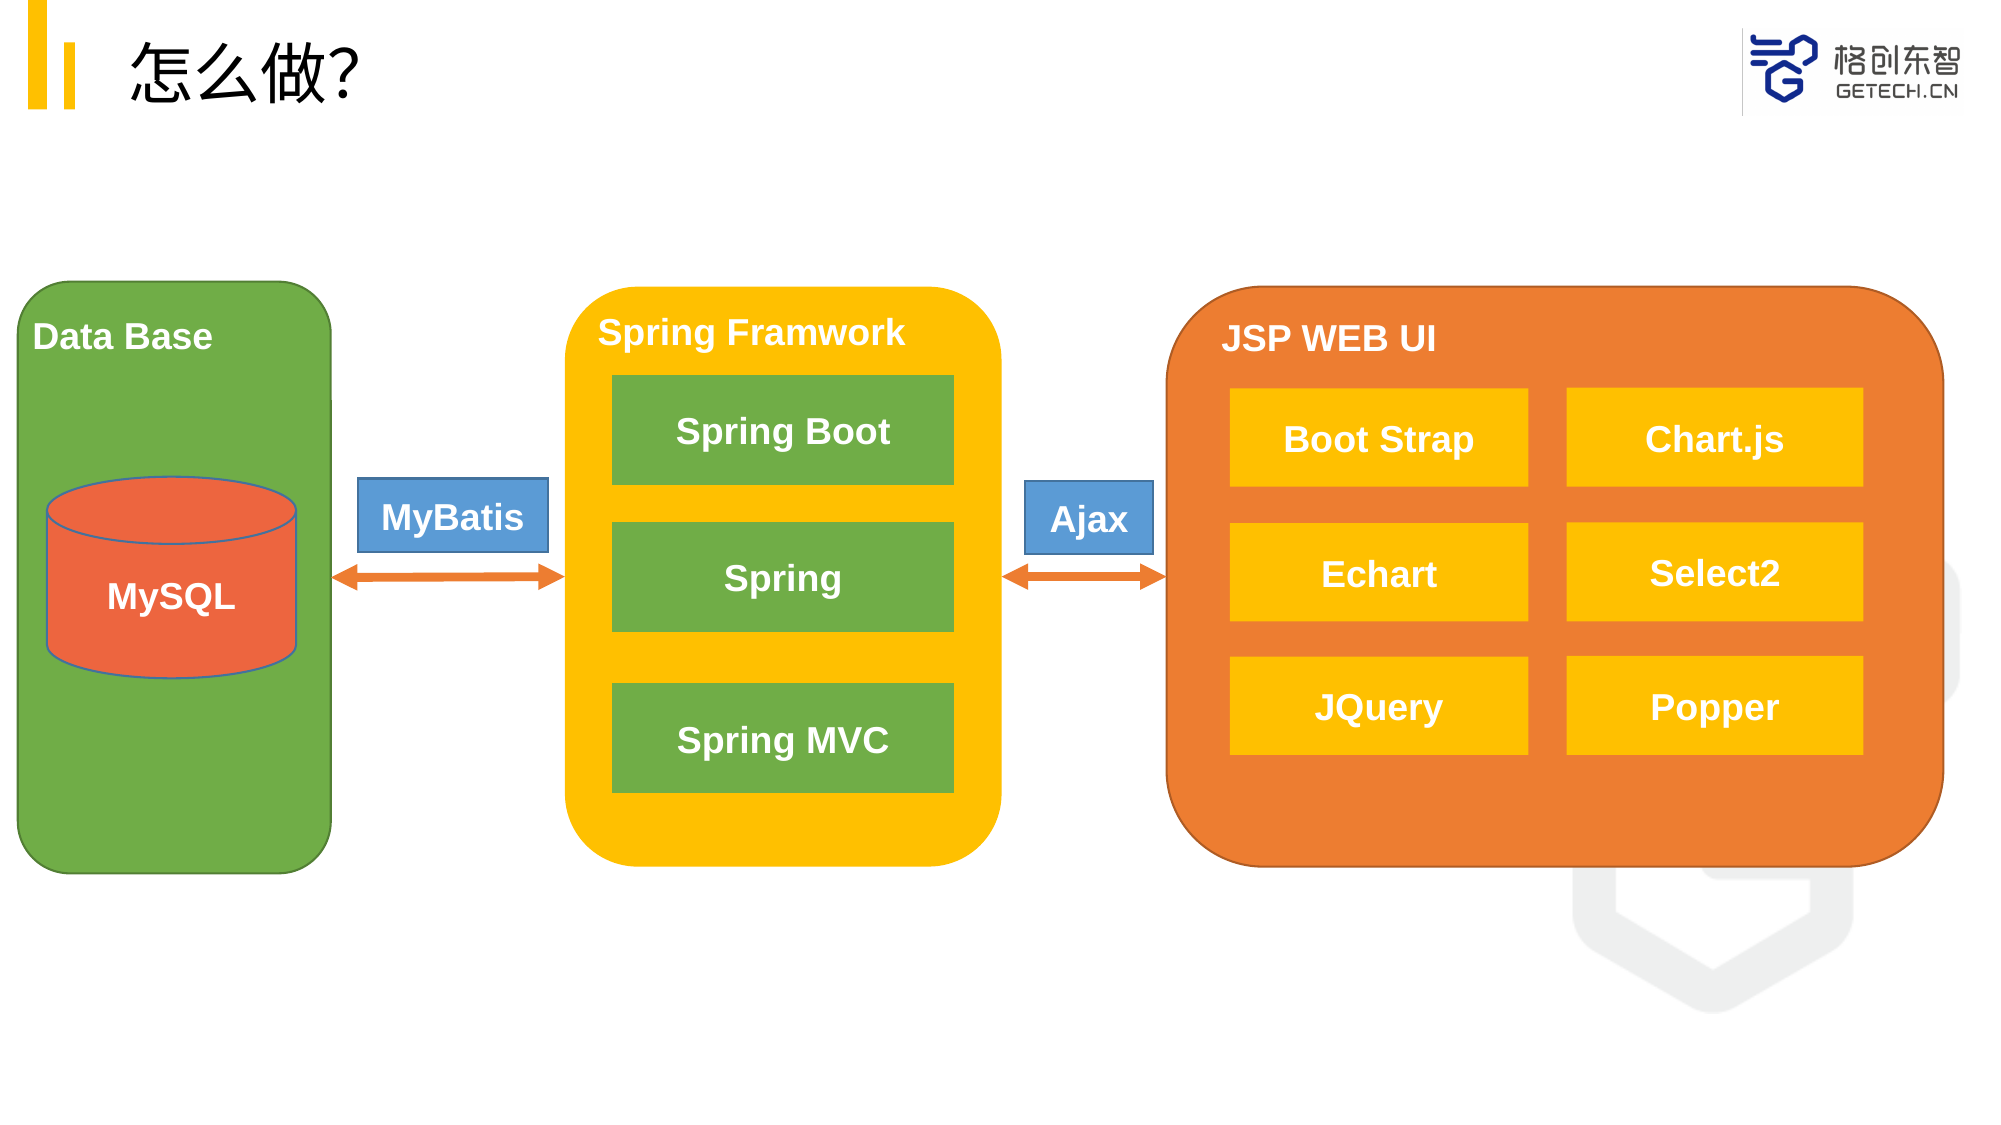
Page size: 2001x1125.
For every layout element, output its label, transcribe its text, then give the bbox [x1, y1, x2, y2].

text_box Chart.js [1566, 387, 1864, 488]
text_box [16, 280, 332, 875]
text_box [564, 286, 1002, 867]
picture [1465, 515, 1962, 1014]
text_box MySQL [45, 475, 298, 680]
text_box JQuery [1229, 656, 1465, 756]
text_box [27, 0, 48, 110]
text_box Ajax [1024, 480, 1154, 555]
text_box [63, 41, 76, 110]
text_box Boot Strap [1229, 387, 1529, 488]
text_box [1165, 285, 1945, 868]
text_box 怎么做？ [112, 24, 757, 119]
picture [1742, 28, 1965, 116]
text_box Data Base [17, 304, 268, 364]
text_box MyBatis [357, 477, 549, 553]
text_box Echart [1229, 522, 1465, 622]
text_box JSP WEB UI [1206, 306, 1555, 366]
